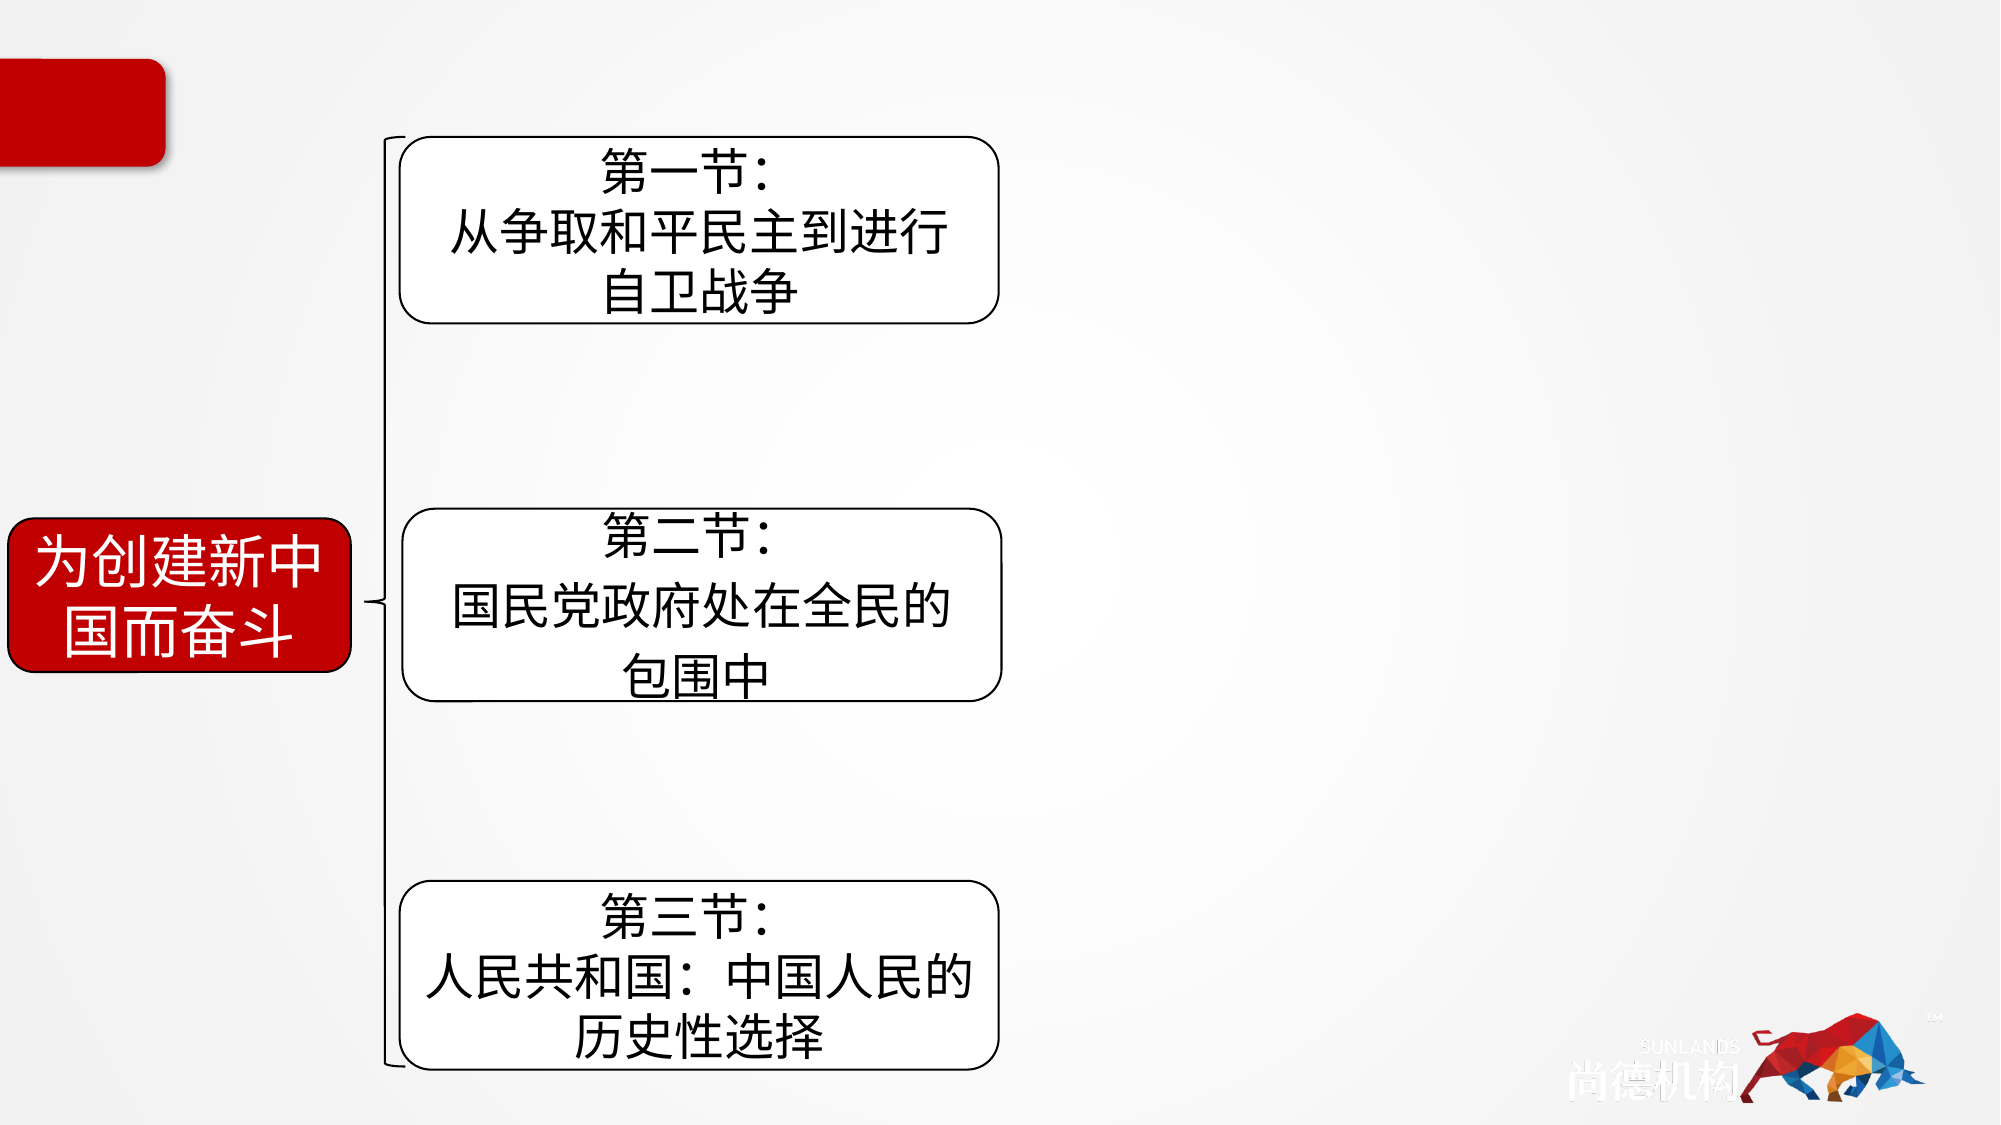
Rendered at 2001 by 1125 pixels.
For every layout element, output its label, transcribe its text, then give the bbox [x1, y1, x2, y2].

text_box 第二节： 国民党政府处在全民的 包围中 [401, 507, 1003, 703]
text_box [364, 135, 406, 1068]
text_box 第一节： 从争取和平民主到进行 自卫战争 [398, 135, 1000, 325]
text_box 为创建新中国而奋斗 [7, 517, 352, 674]
text_box 第三节： 人民共和国：中国人民的历史性选择 [398, 879, 1000, 1071]
picture [0, 0, 2001, 1125]
